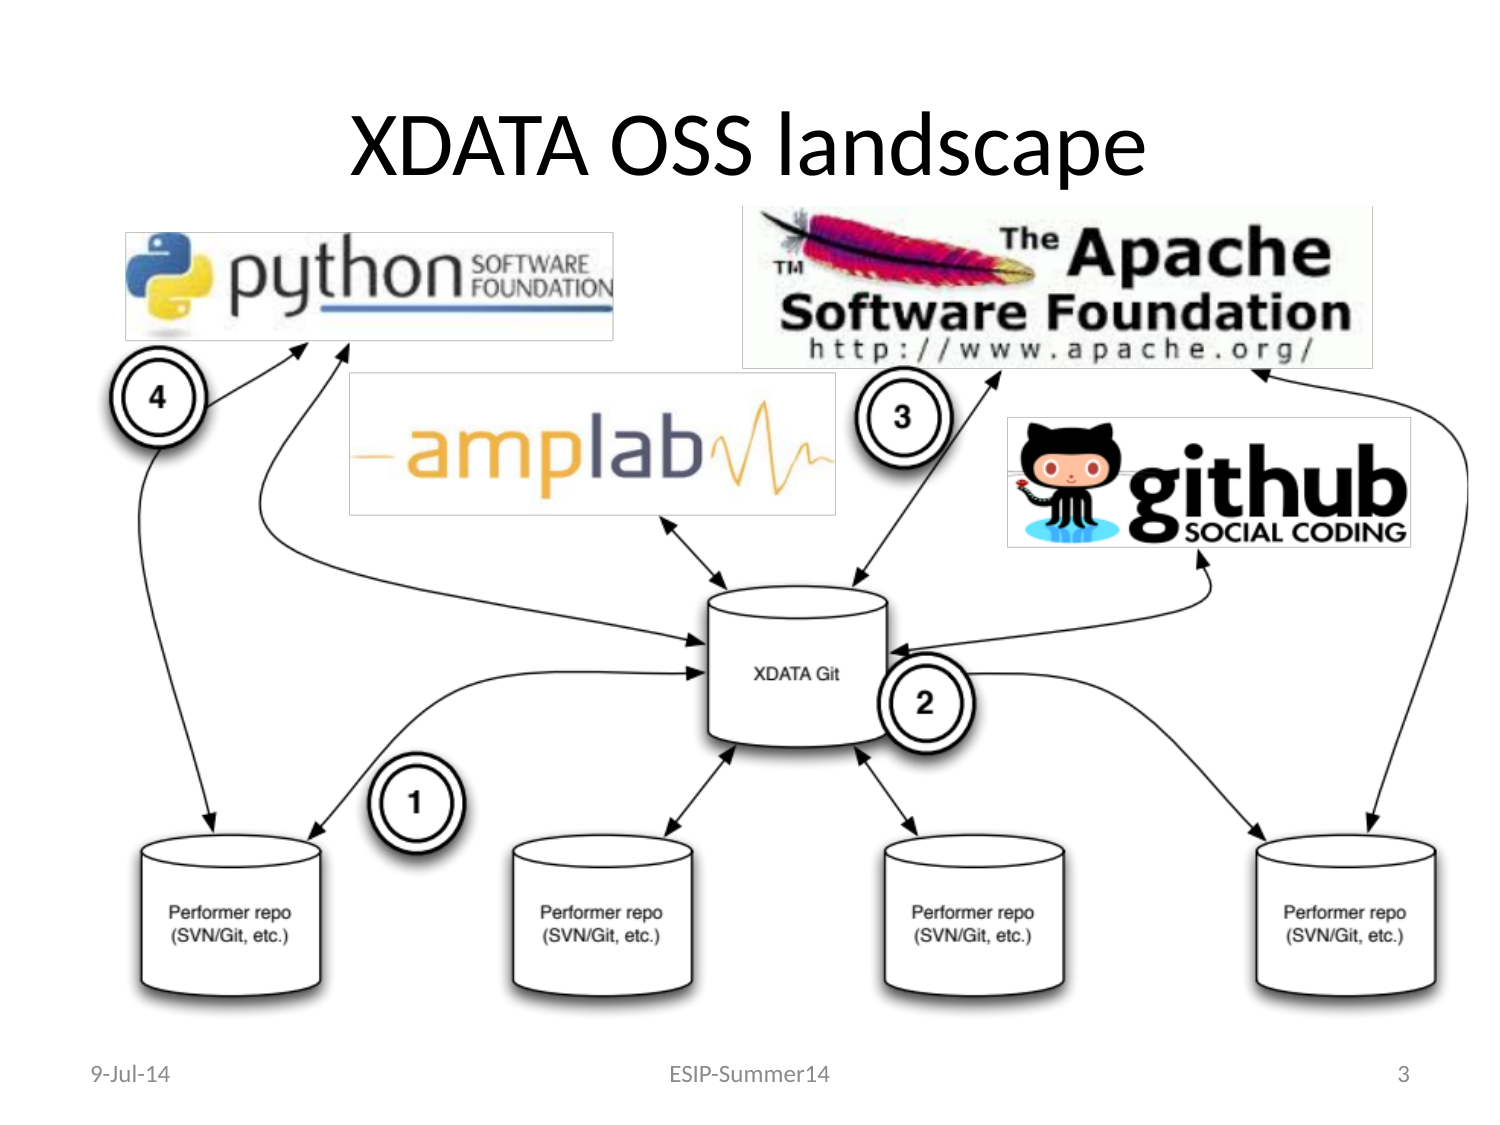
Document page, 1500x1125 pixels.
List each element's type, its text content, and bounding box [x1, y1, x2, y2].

slide_number 3 [1074, 1042, 1425, 1103]
picture [88, 205, 1469, 1023]
title XDATA OSS landscape [75, 45, 1425, 233]
slide_number 9-Jul-14 [75, 1042, 425, 1103]
footer ESIP-Summer14 [512, 1042, 988, 1103]
